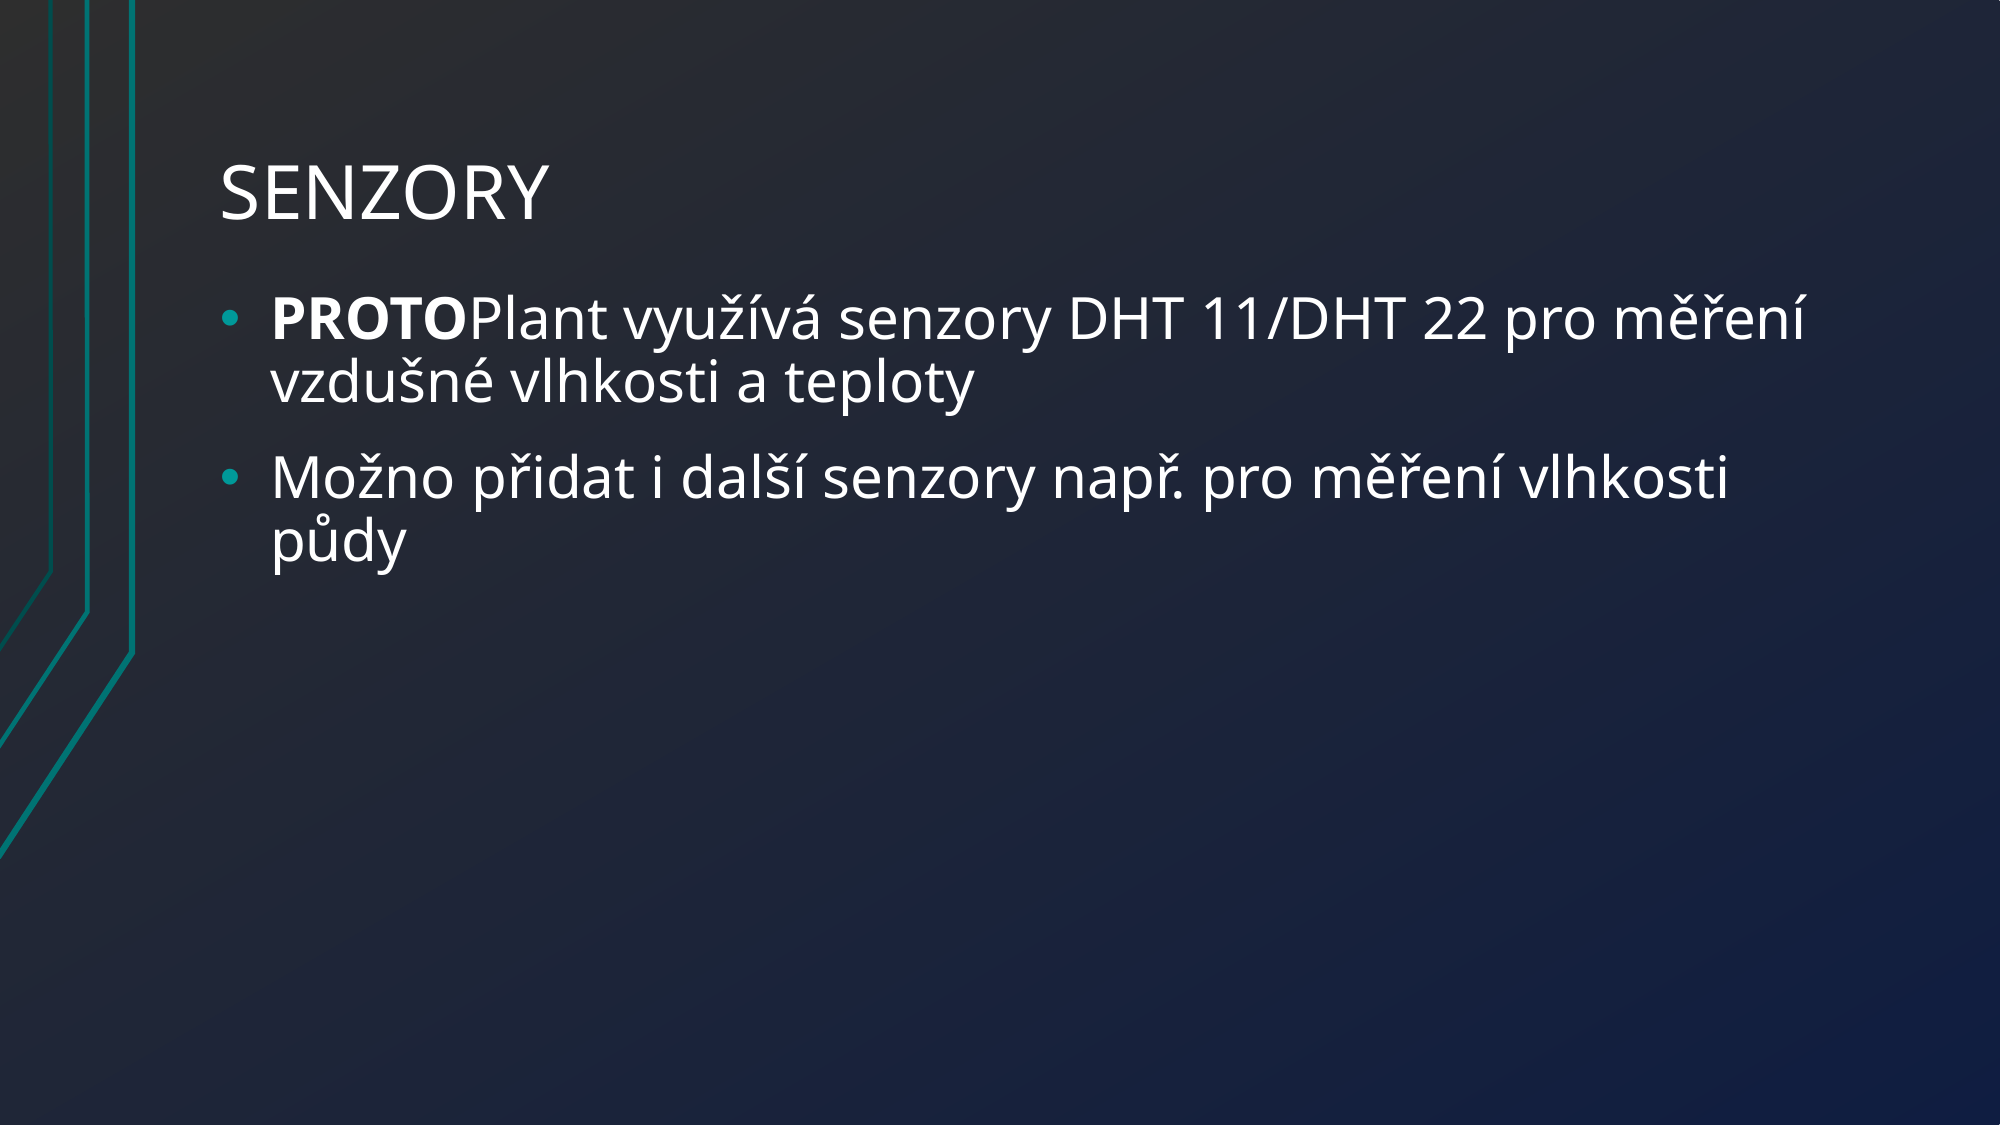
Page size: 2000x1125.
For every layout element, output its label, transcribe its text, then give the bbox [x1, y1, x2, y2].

title Senzory [199, 45, 1900, 246]
list PROTOPlant využívá senzory DHT 11/DHT 22 pro měření vzdušné vlhkosti a teploty Možno přidat i další senzory např. pro měření vlhkosti půdy [199, 279, 1900, 1012]
